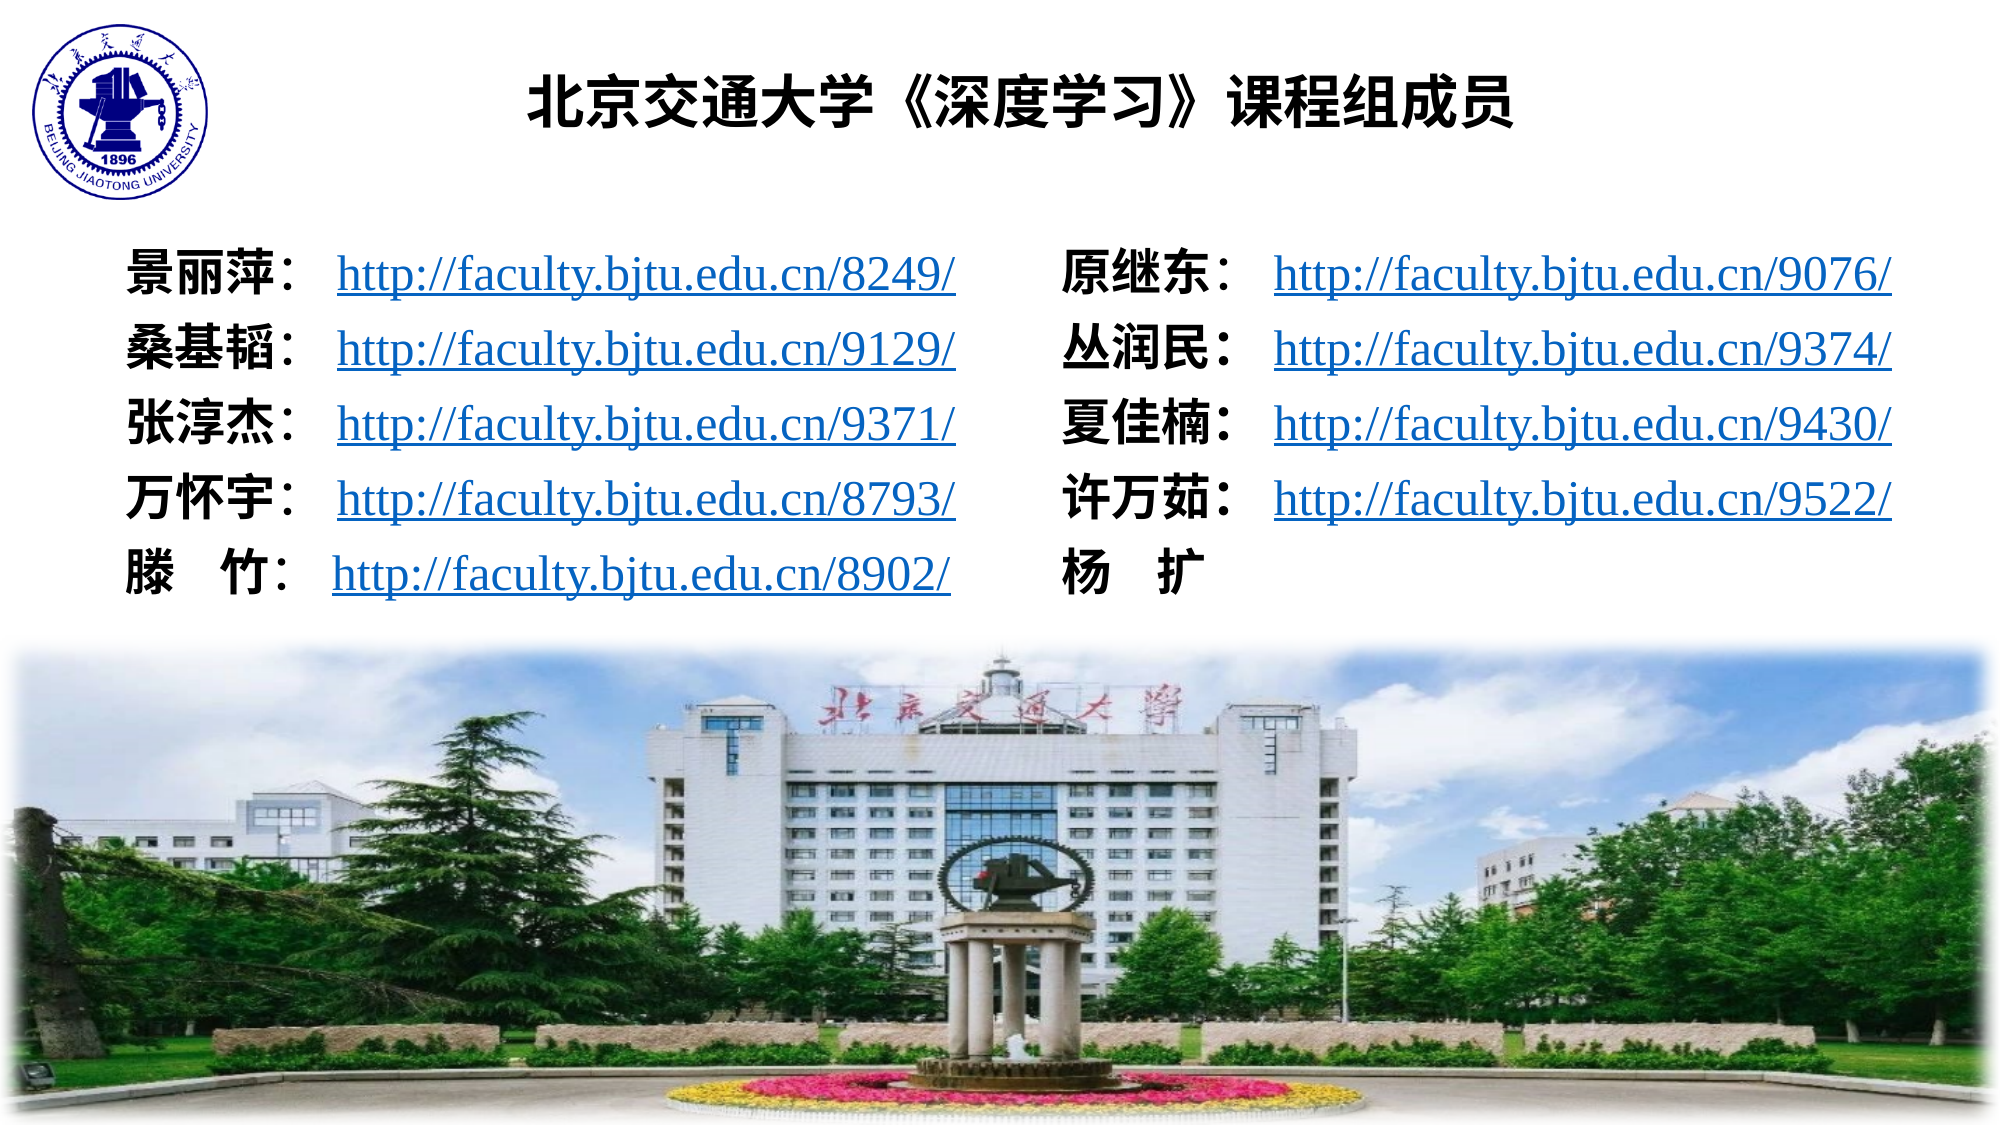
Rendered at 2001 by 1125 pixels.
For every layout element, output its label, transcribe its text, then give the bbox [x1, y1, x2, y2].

picture [0, 635, 2000, 1125]
picture [32, 24, 208, 200]
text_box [110, 217, 1932, 606]
text_box 北京交通大学《深度学习》课程组成员 [358, 57, 1684, 143]
